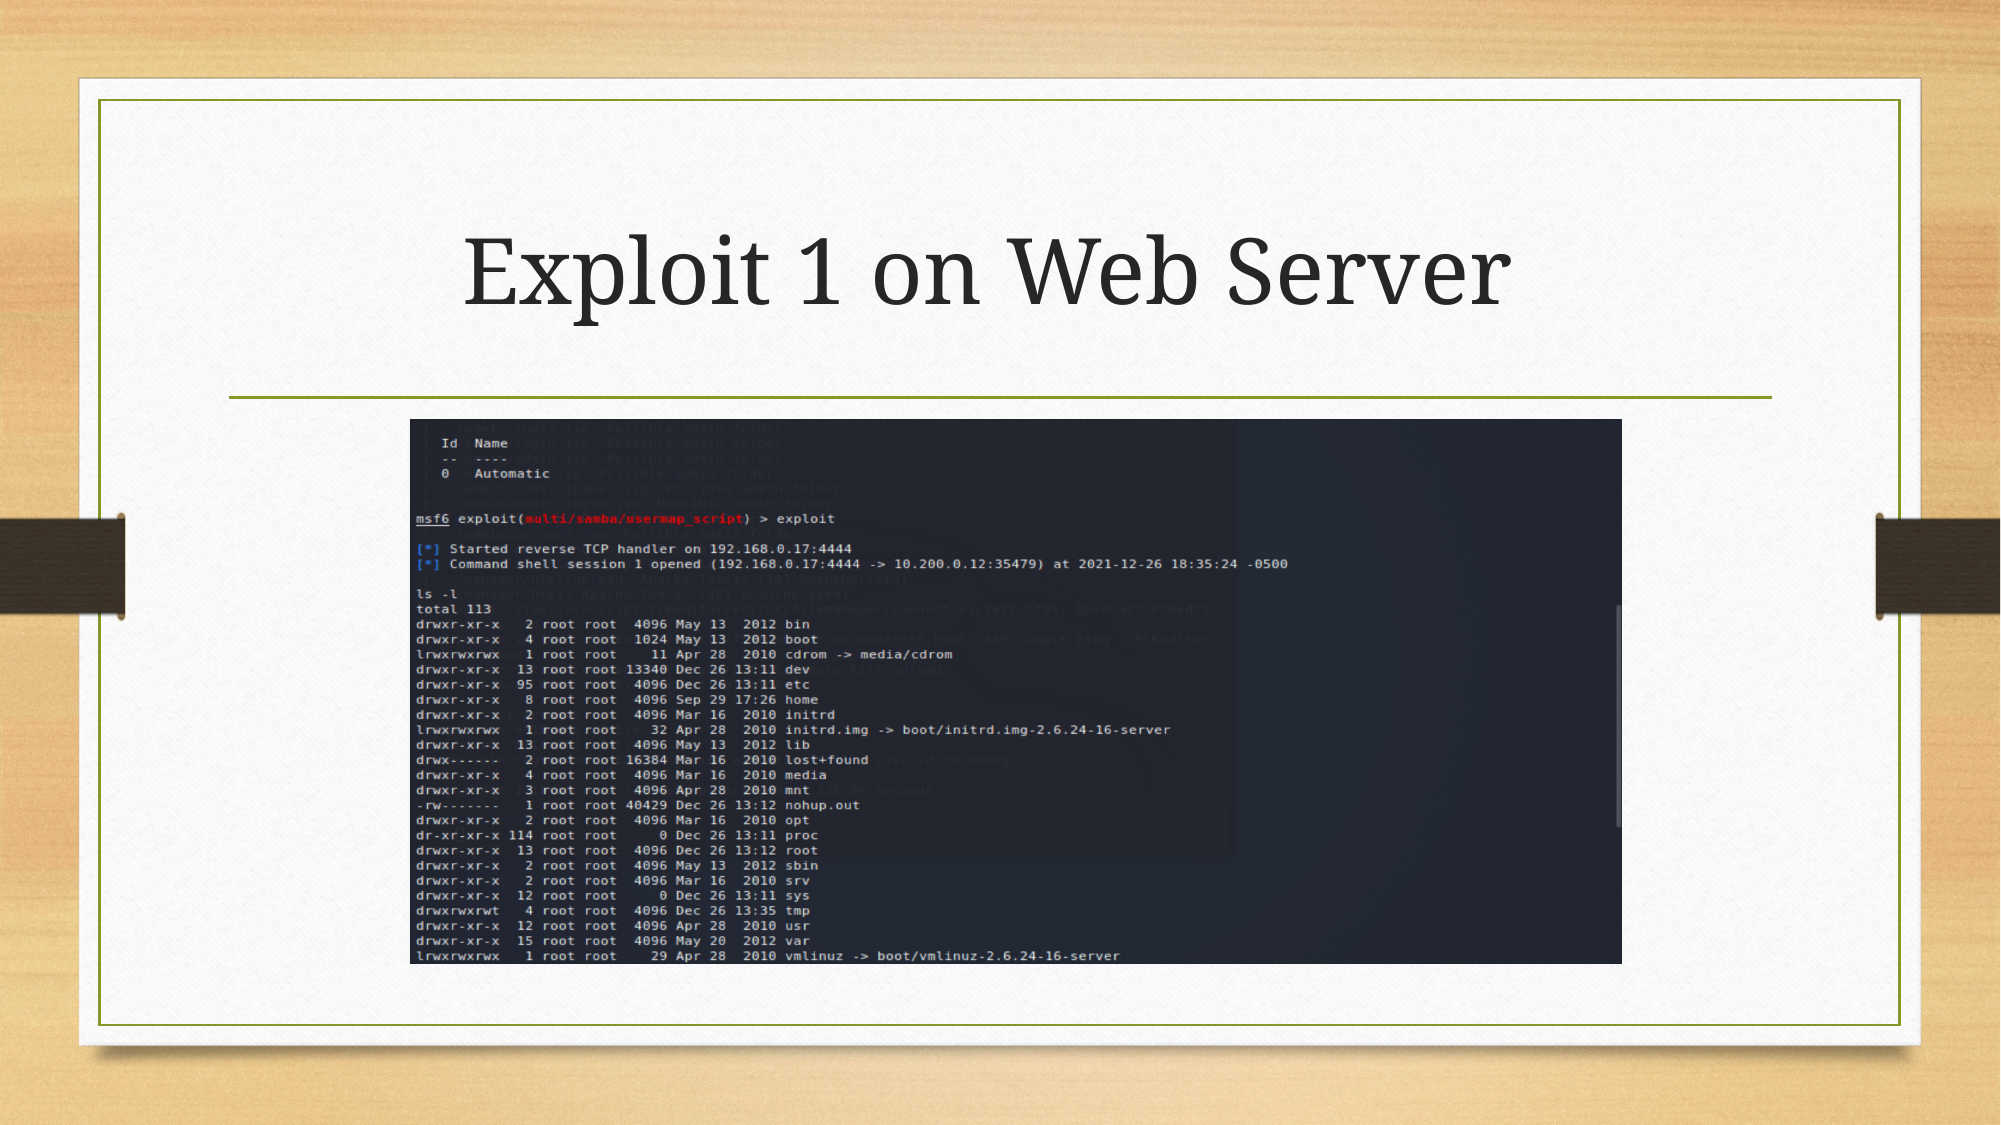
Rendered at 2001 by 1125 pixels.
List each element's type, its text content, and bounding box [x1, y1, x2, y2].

picture [0, 0, 2001, 1125]
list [409, 419, 1622, 964]
title Exploit 1 on Web Server [212, 161, 1788, 375]
